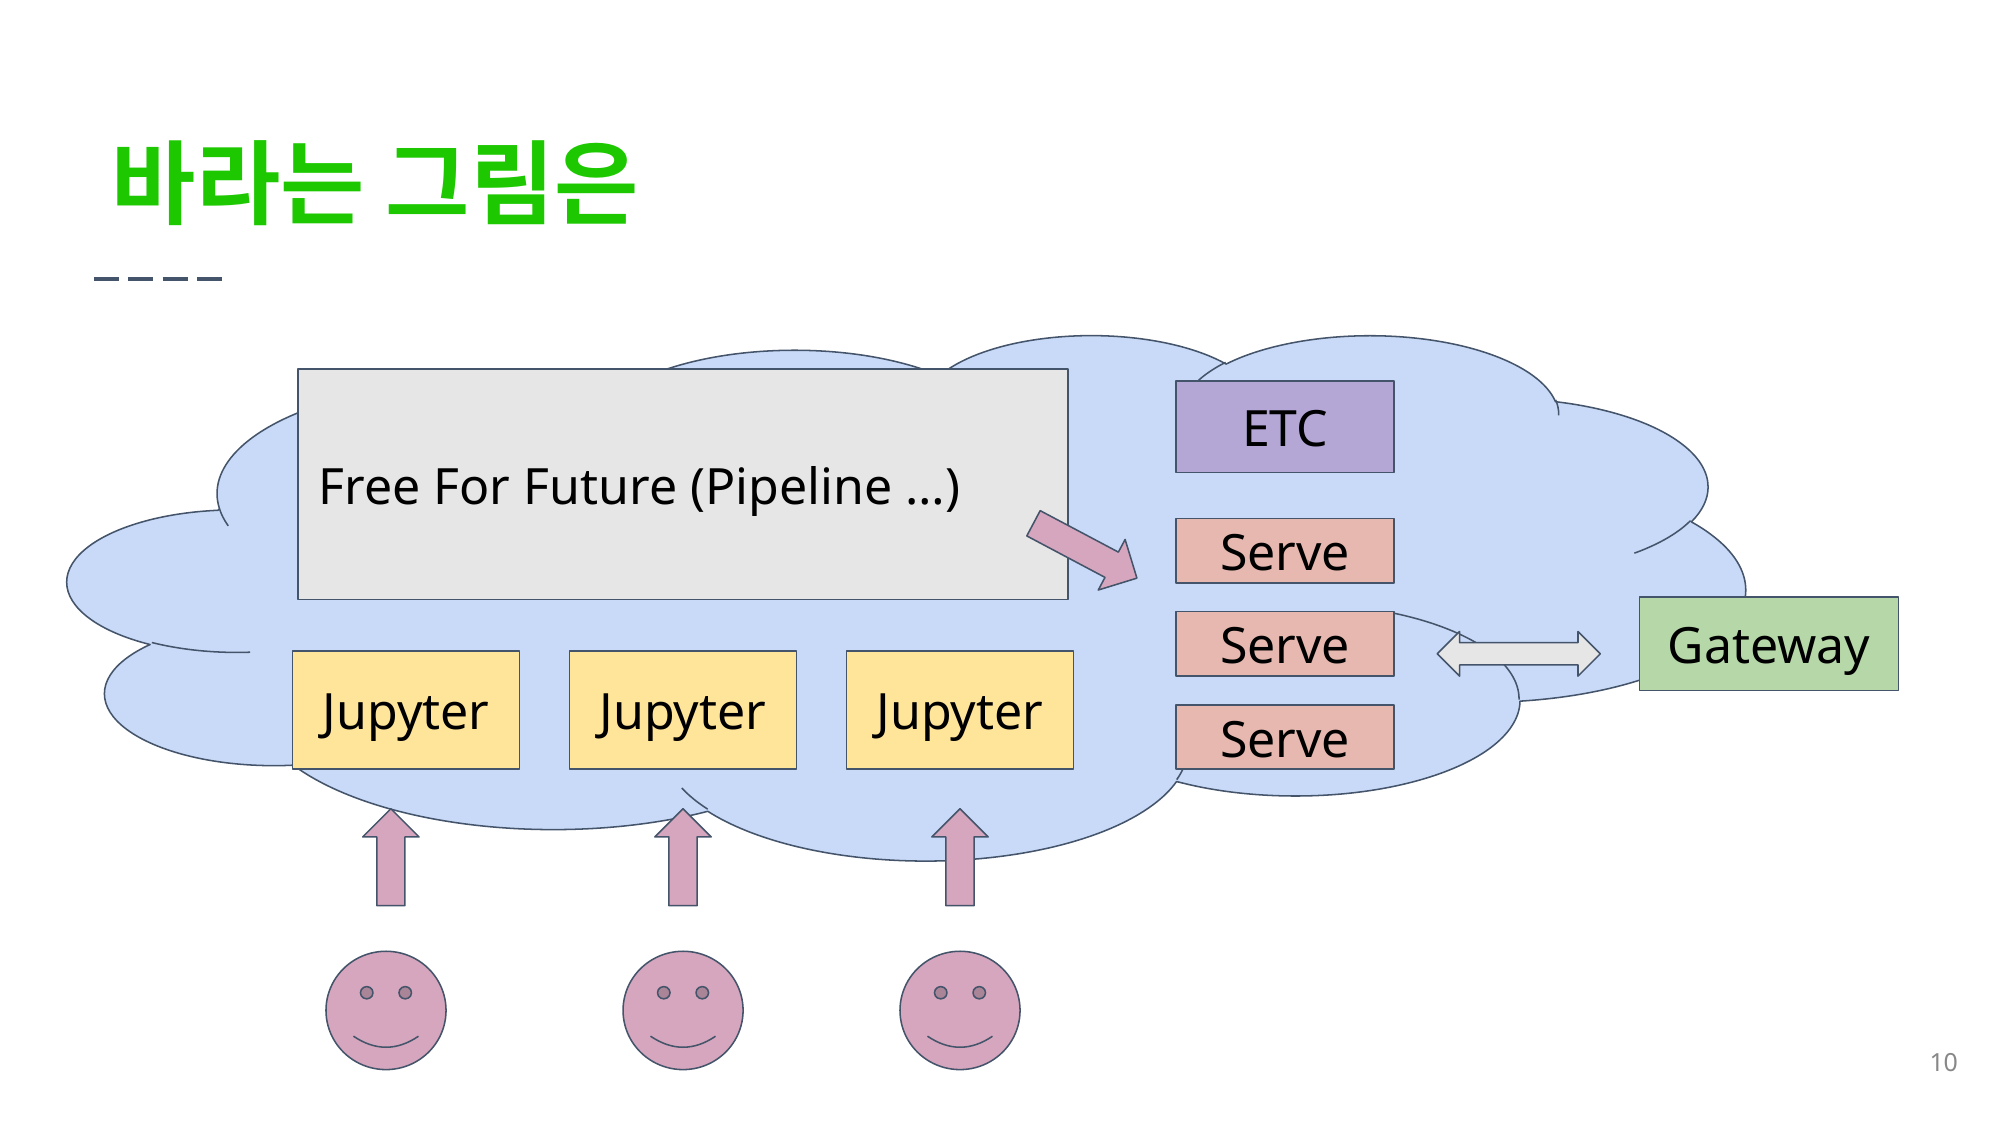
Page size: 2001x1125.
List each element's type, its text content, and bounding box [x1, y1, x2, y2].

text_box Jupyter [846, 650, 1074, 770]
text_box [66, 335, 1746, 862]
slide_number ‹#› [1853, 1019, 1974, 1106]
text_box [362, 808, 420, 906]
text_box Jupyter [292, 650, 520, 770]
text_box Serve [1176, 611, 1394, 677]
text_box Gateway [1639, 597, 1899, 691]
text_box [325, 951, 447, 1070]
text_box Free For Future (Pipeline …) [298, 369, 1068, 600]
text_box [654, 808, 712, 906]
text_box ETC [1176, 381, 1394, 473]
text_box [1437, 631, 1601, 677]
text_box [623, 951, 744, 1070]
text_box [931, 808, 989, 906]
text_box 바라는 그림은 [96, 35, 1822, 253]
text_box [900, 951, 1021, 1070]
text_box Serve [1176, 704, 1394, 770]
text_box Serve [1176, 518, 1394, 583]
text_box Jupyter [569, 650, 797, 770]
text_box [1026, 510, 1137, 591]
